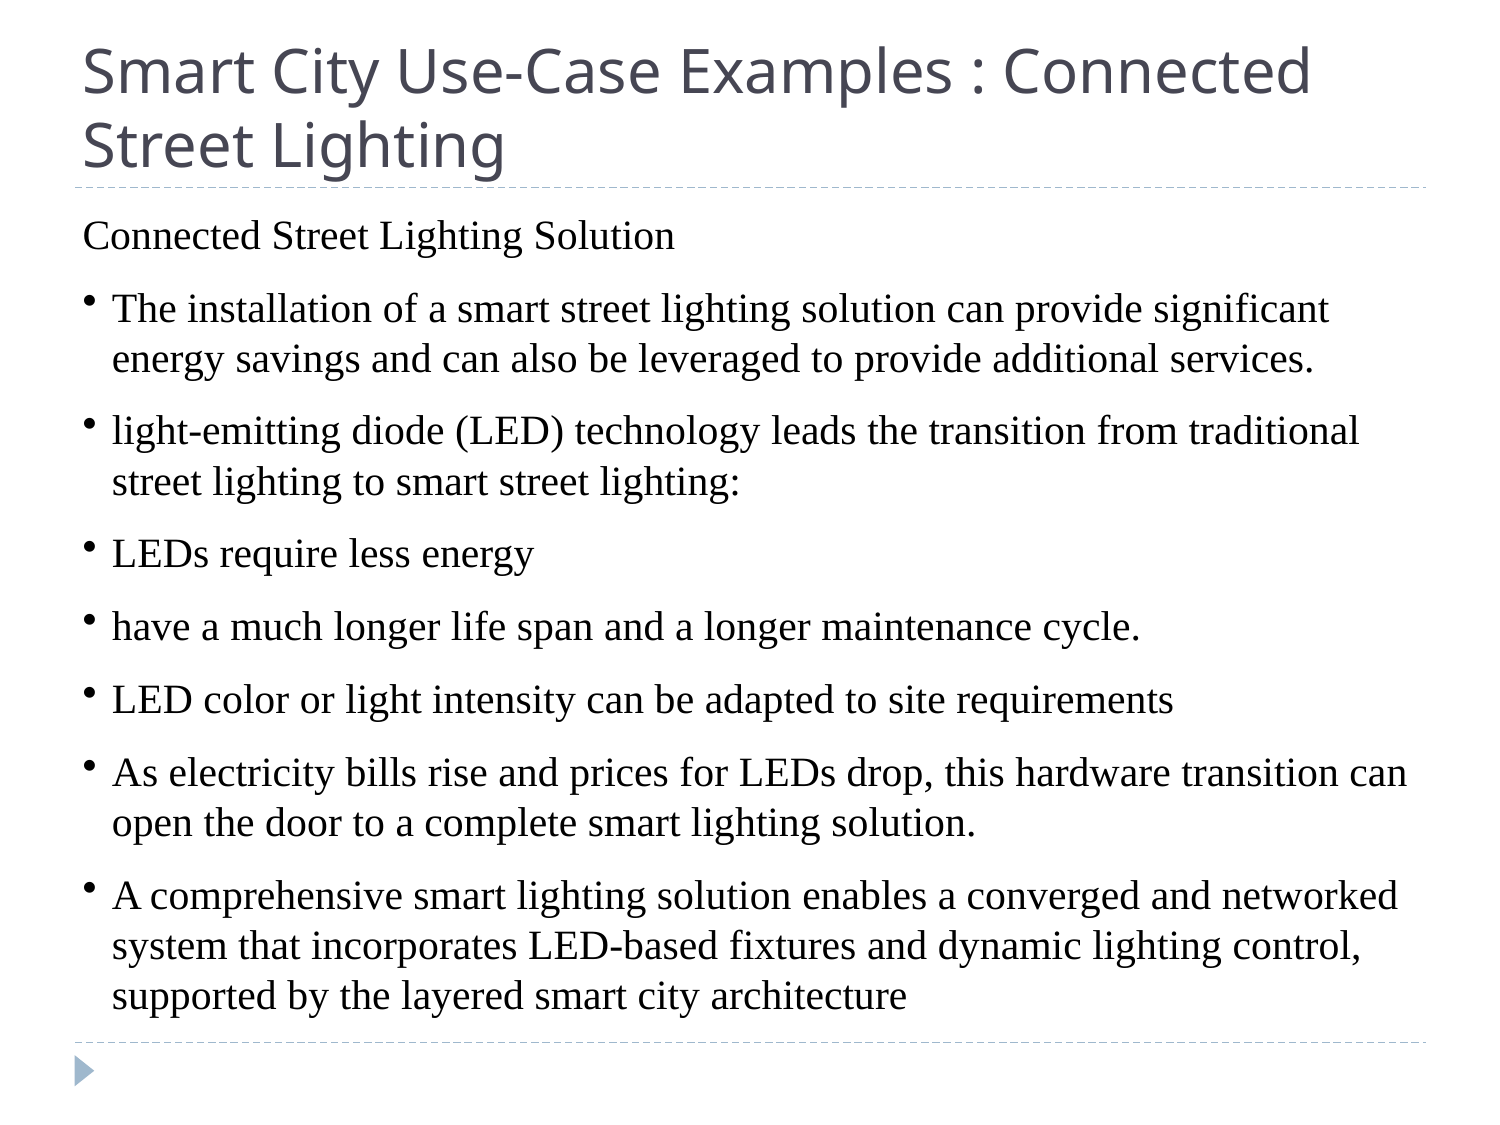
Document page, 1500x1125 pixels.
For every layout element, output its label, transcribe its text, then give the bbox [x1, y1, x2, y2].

list Connected Street Lighting Solution The installation of a smart street lighting solution can provide significant energy savings and can also be leveraged to provide additional services. light-emitting diode (LED) technology leads the transition from traditional street lighting to smart street lighting: LEDs require less energy have a much longer life span and a longer maintenance cycle. LED color or light intensity can be adapted to site requirements As electricity bills rise and prices for LEDs drop, this hardware transition can open the door to a complete smart lighting solution. A comprehensive smart lighting solution enables a converged and networked system that incorporates LED-based fixtures and dynamic lighting control, supported by the layered smart city architecture [74, 199, 1426, 1011]
title Smart City Use-Case Examples : Connected Street Lighting [74, 24, 1426, 188]
